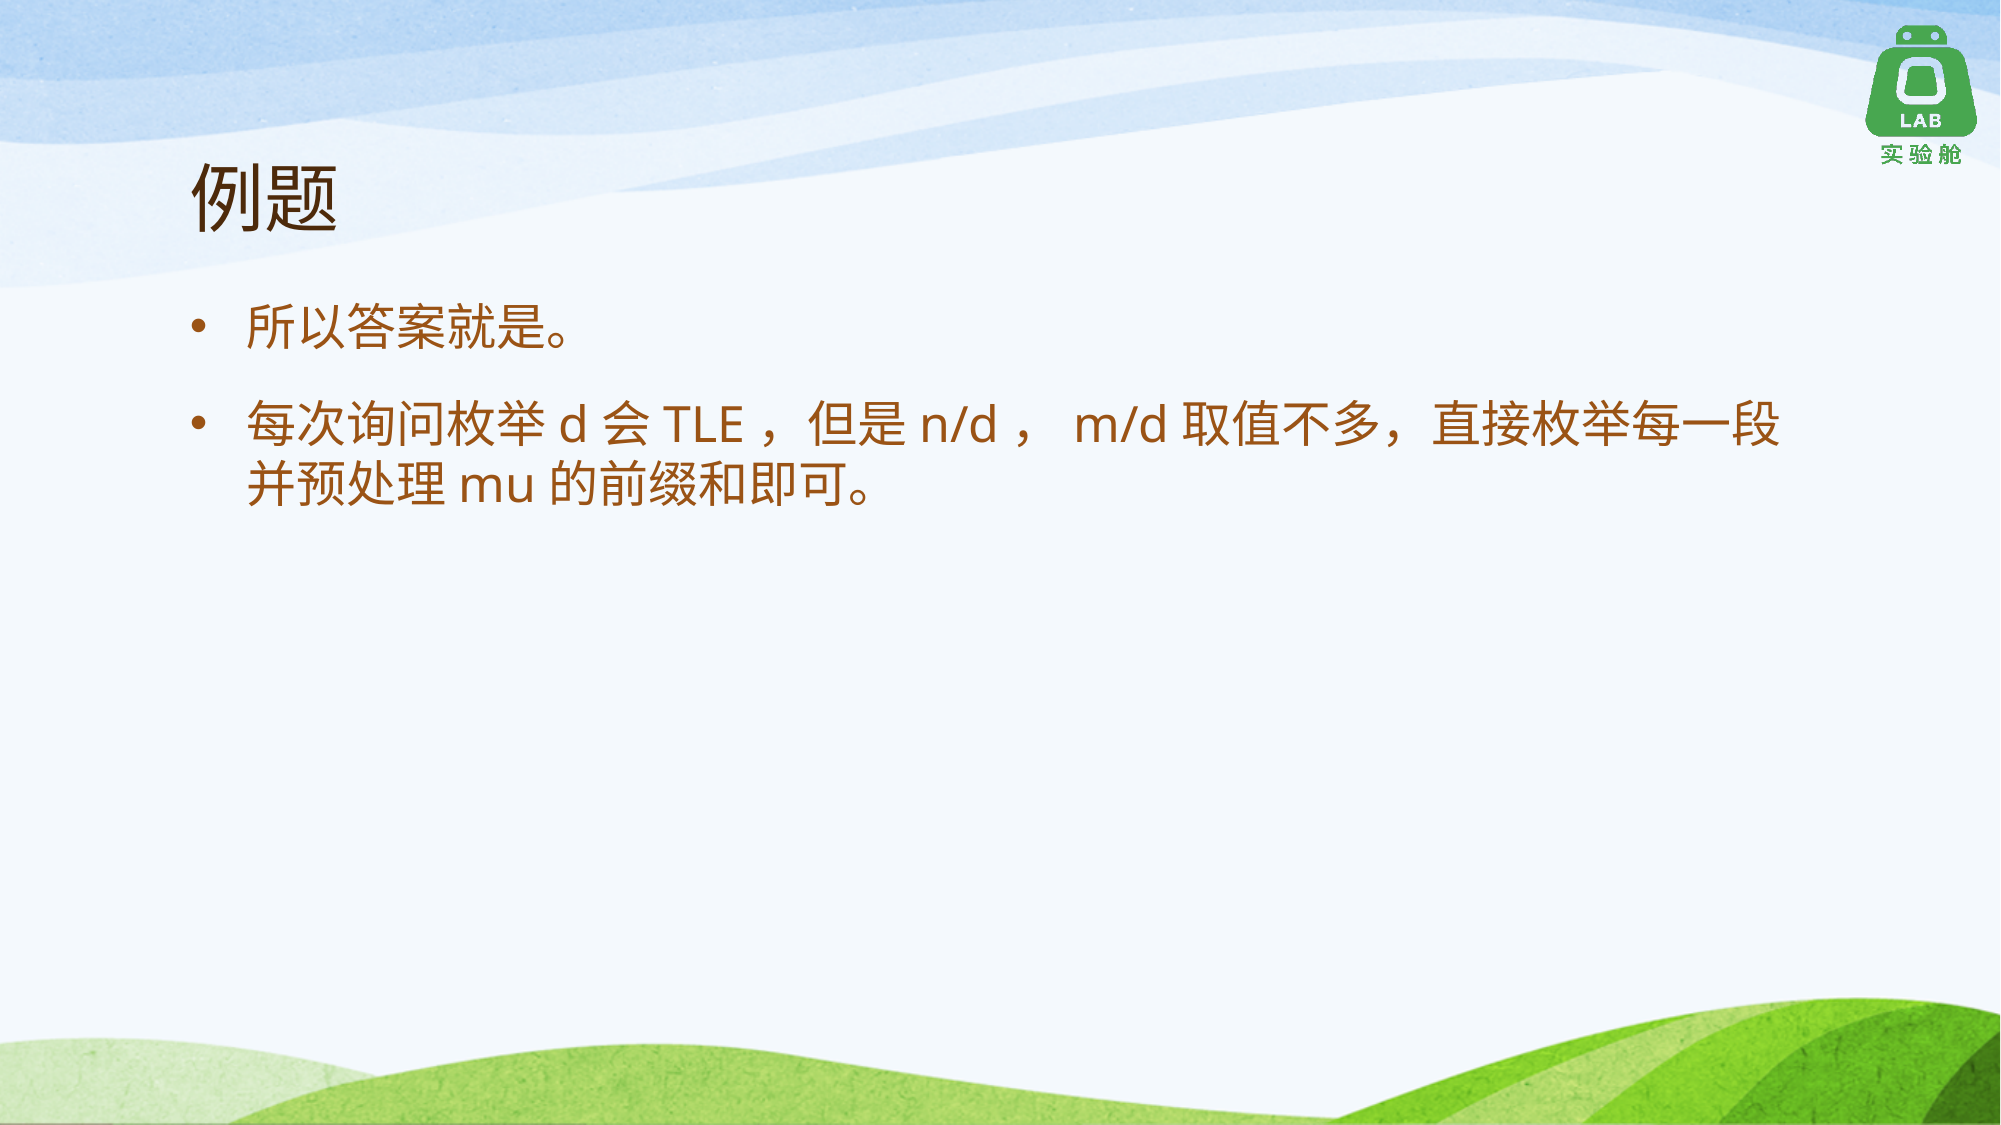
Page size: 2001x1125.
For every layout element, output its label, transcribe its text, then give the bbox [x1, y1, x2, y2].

title 例题 [174, 50, 1825, 250]
picture [0, 0, 2001, 1125]
